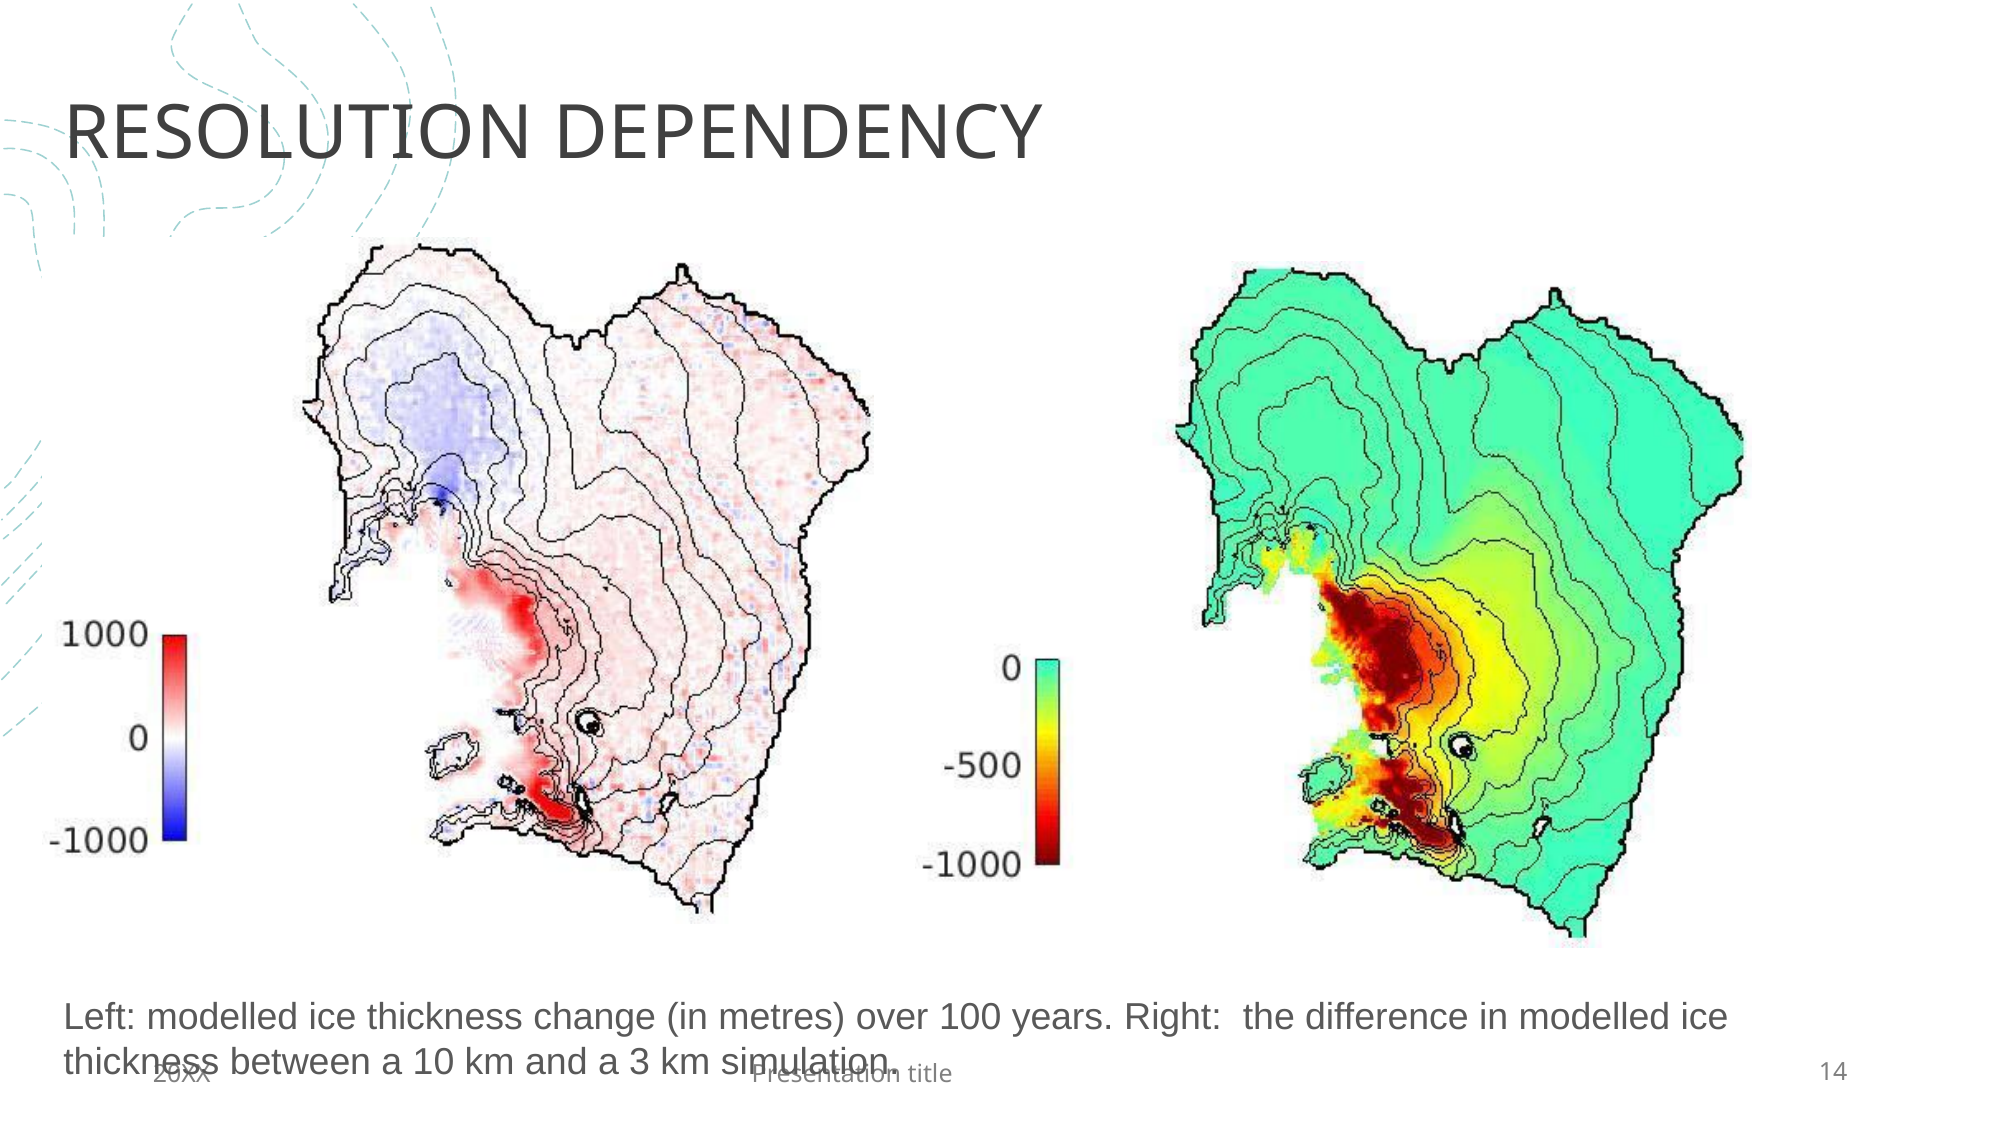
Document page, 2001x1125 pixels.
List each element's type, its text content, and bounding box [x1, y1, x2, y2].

picture [915, 261, 1752, 948]
title RESOLUTION DEPENDENCY [48, 25, 1202, 243]
picture [42, 237, 874, 924]
text_box Left: modelled ice thickness change (in metres) over 100 years. Right: the difference in modelled ice thickness between a 10 km and a 3 km simulation. [48, 984, 1909, 1125]
